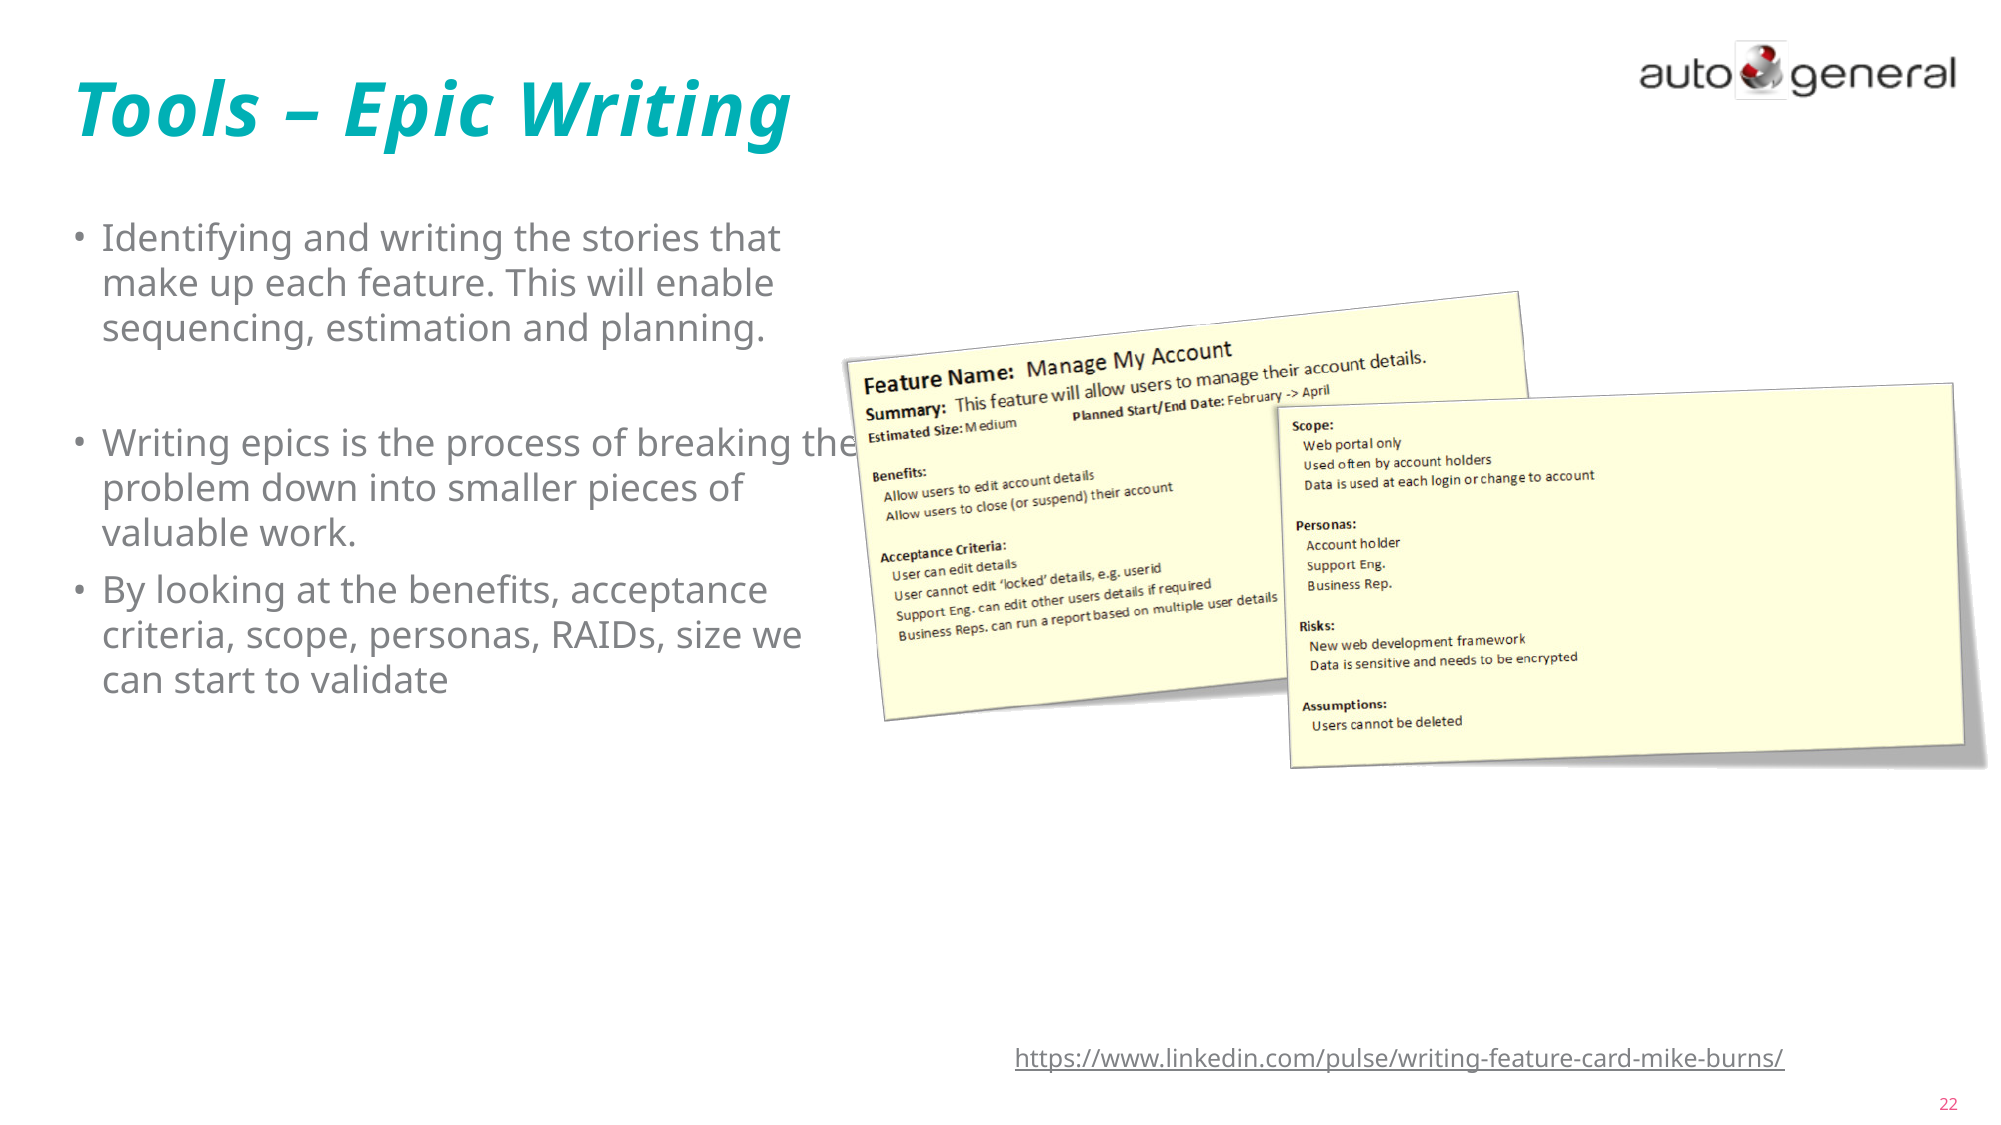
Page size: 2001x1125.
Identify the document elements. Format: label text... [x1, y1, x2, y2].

text_box https://www.linkedin.com/pulse/writing-feature-card-mike-burns/ [999, 1035, 2000, 1084]
list Identifying and writing the stories that make up each feature. This will enable sequencing, estimation and planning. Writing epics is the process of breaking the problem down into smaller pieces of valuable work. By looking at the benefits, acceptance criteria, scope, personas, RAIDs, size we can start to validate [72, 213, 863, 962]
title Tools – Epic Writing [72, 67, 1618, 159]
picture [1596, 8, 2000, 133]
picture [833, 277, 2000, 848]
